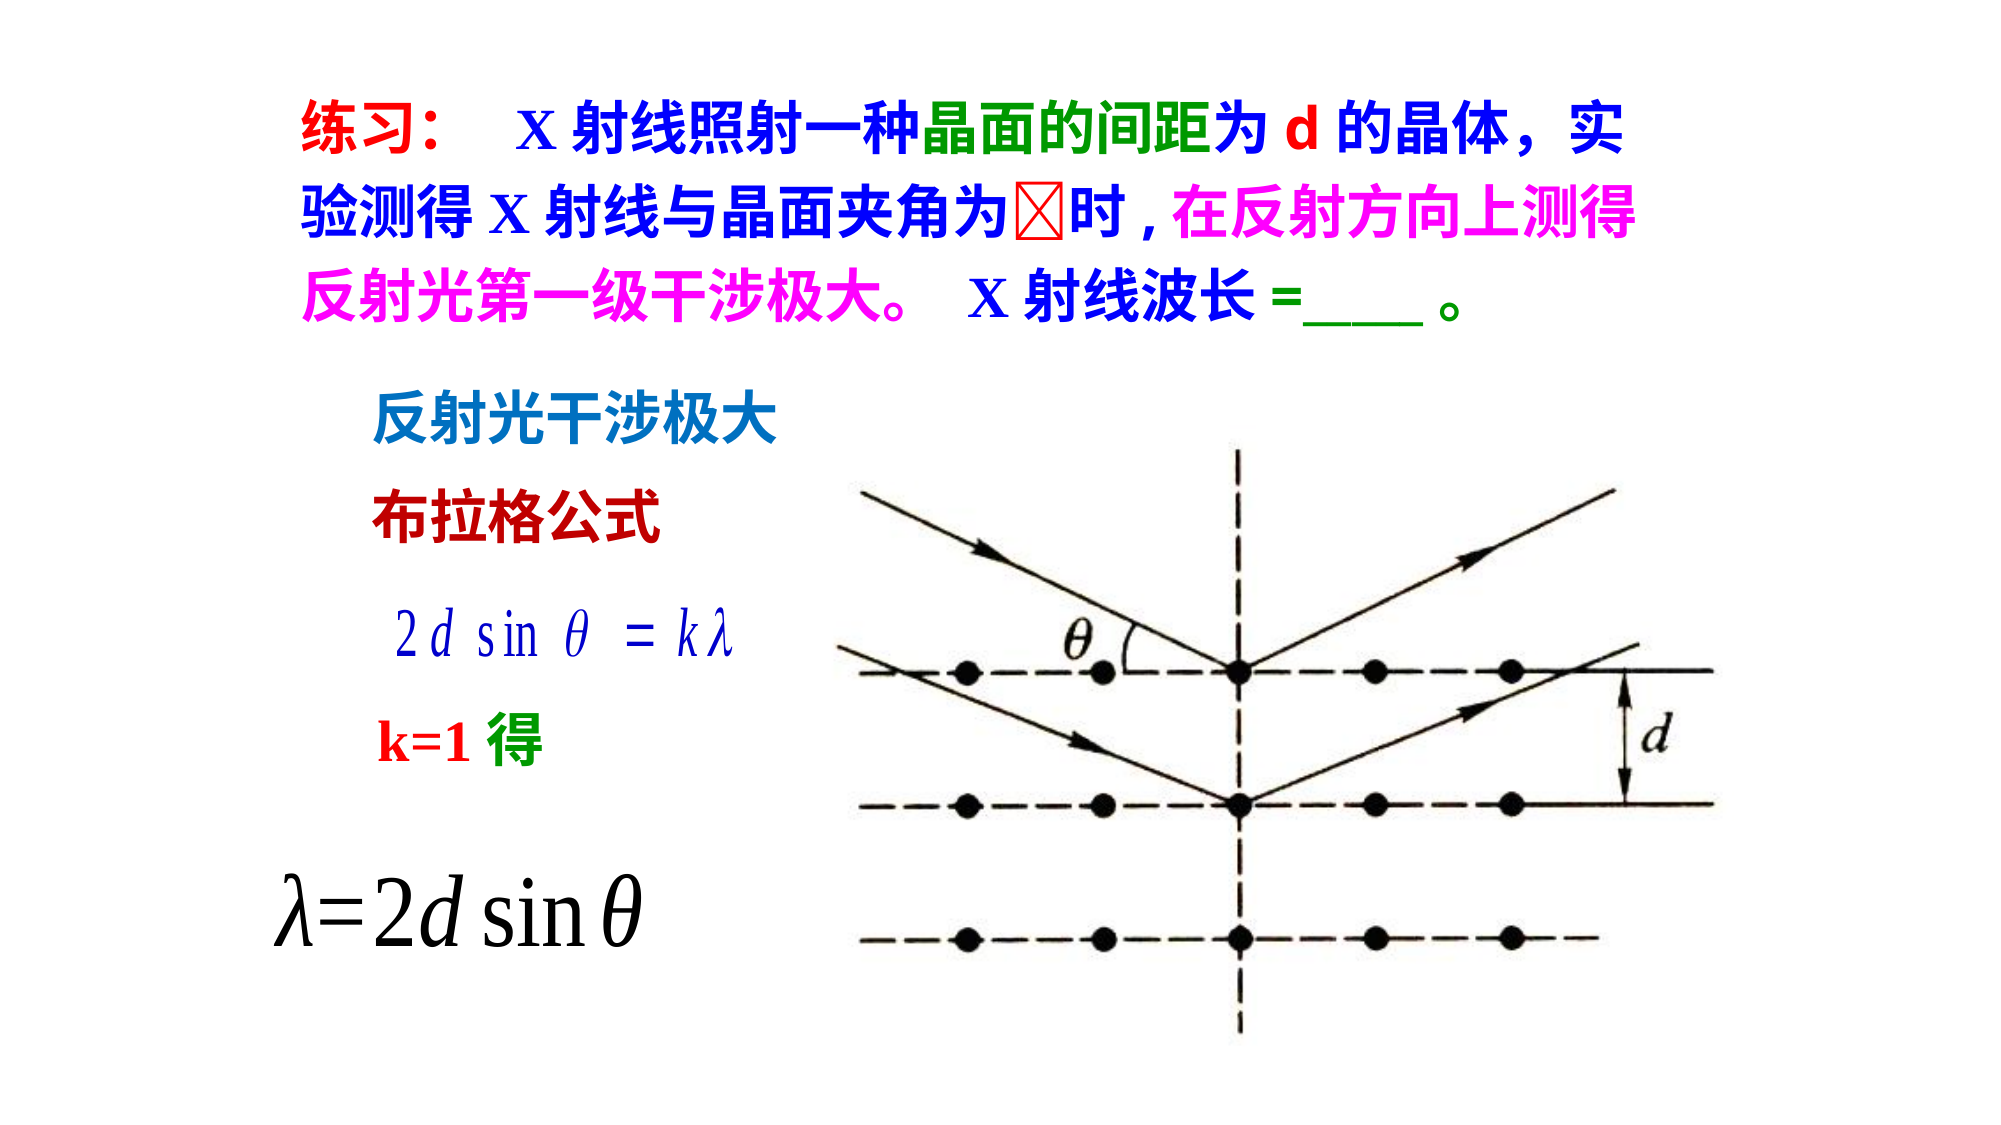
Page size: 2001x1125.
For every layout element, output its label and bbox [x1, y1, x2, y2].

text_box [258, 852, 664, 973]
text_box [385, 591, 757, 670]
picture [828, 425, 1734, 1047]
text_box [285, 70, 1696, 337]
text_box [356, 373, 849, 558]
text_box [363, 695, 664, 781]
